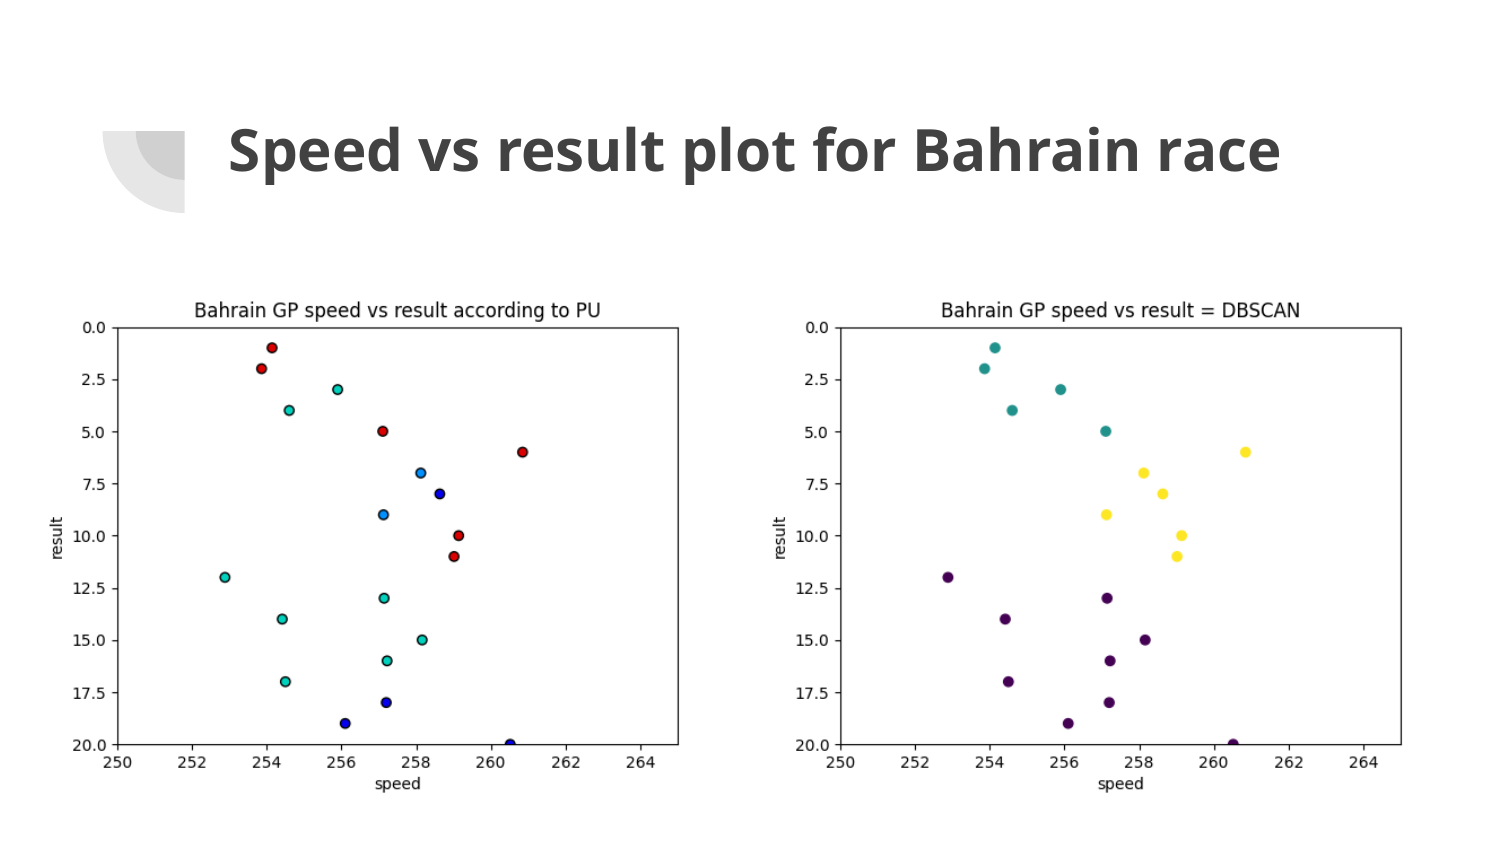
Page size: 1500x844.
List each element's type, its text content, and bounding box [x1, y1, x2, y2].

picture [27, 261, 1473, 804]
title Speed vs result plot for Bahrain race [213, 98, 1368, 260]
